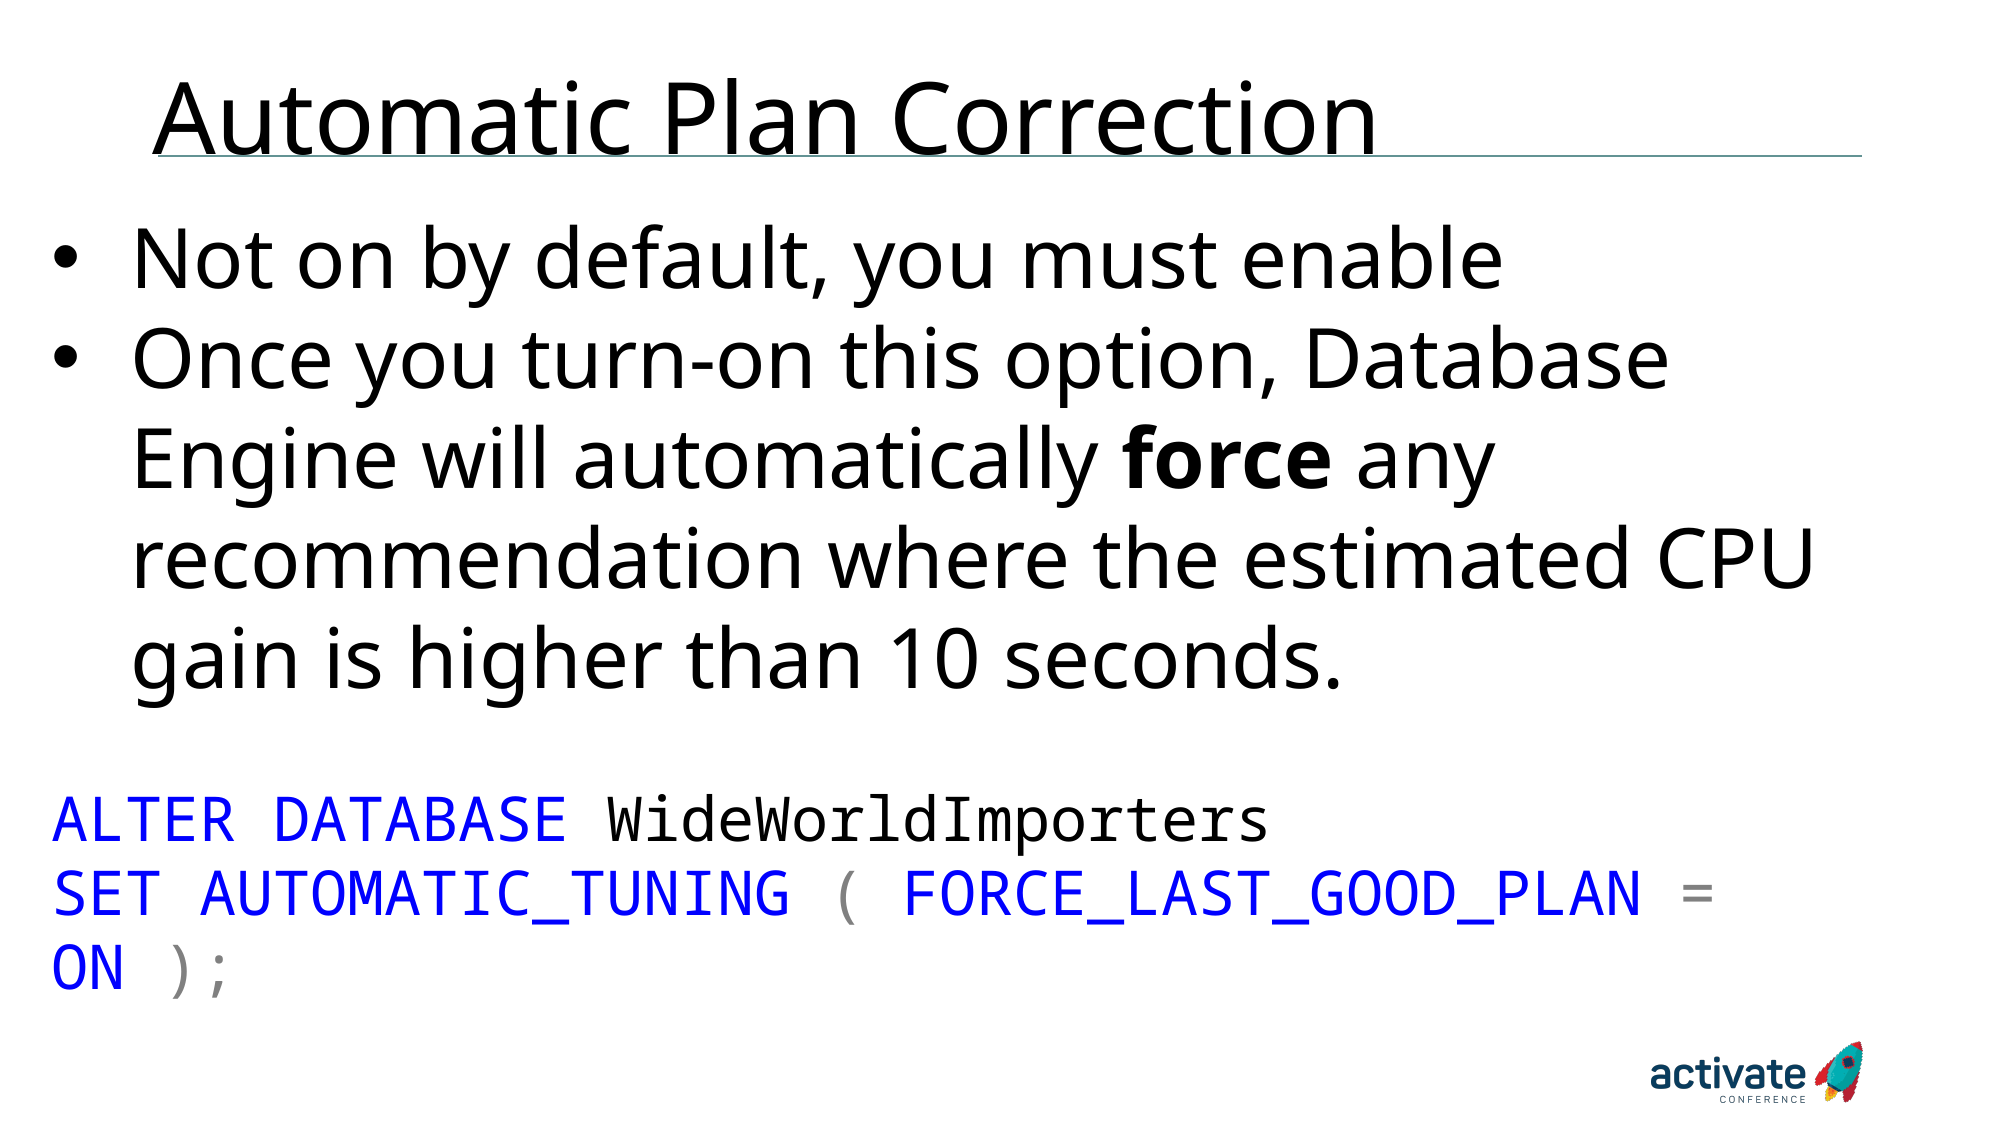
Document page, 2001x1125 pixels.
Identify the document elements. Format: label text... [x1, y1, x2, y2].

picture [1651, 1084, 1863, 1103]
text_box Not on by default, you must enable Once you turn-on this option, Database Engine will automatically force any recommendation where the estimated CPU gain is higher than 10 seconds. ALTER DATABASE WideWorldImporters SET AUTOMATIC_TUNING ( FORCE_LAST_GOOD_PLAN = ON ); [36, 198, 1934, 1084]
title Automatic Plan Correction [137, 59, 1863, 184]
